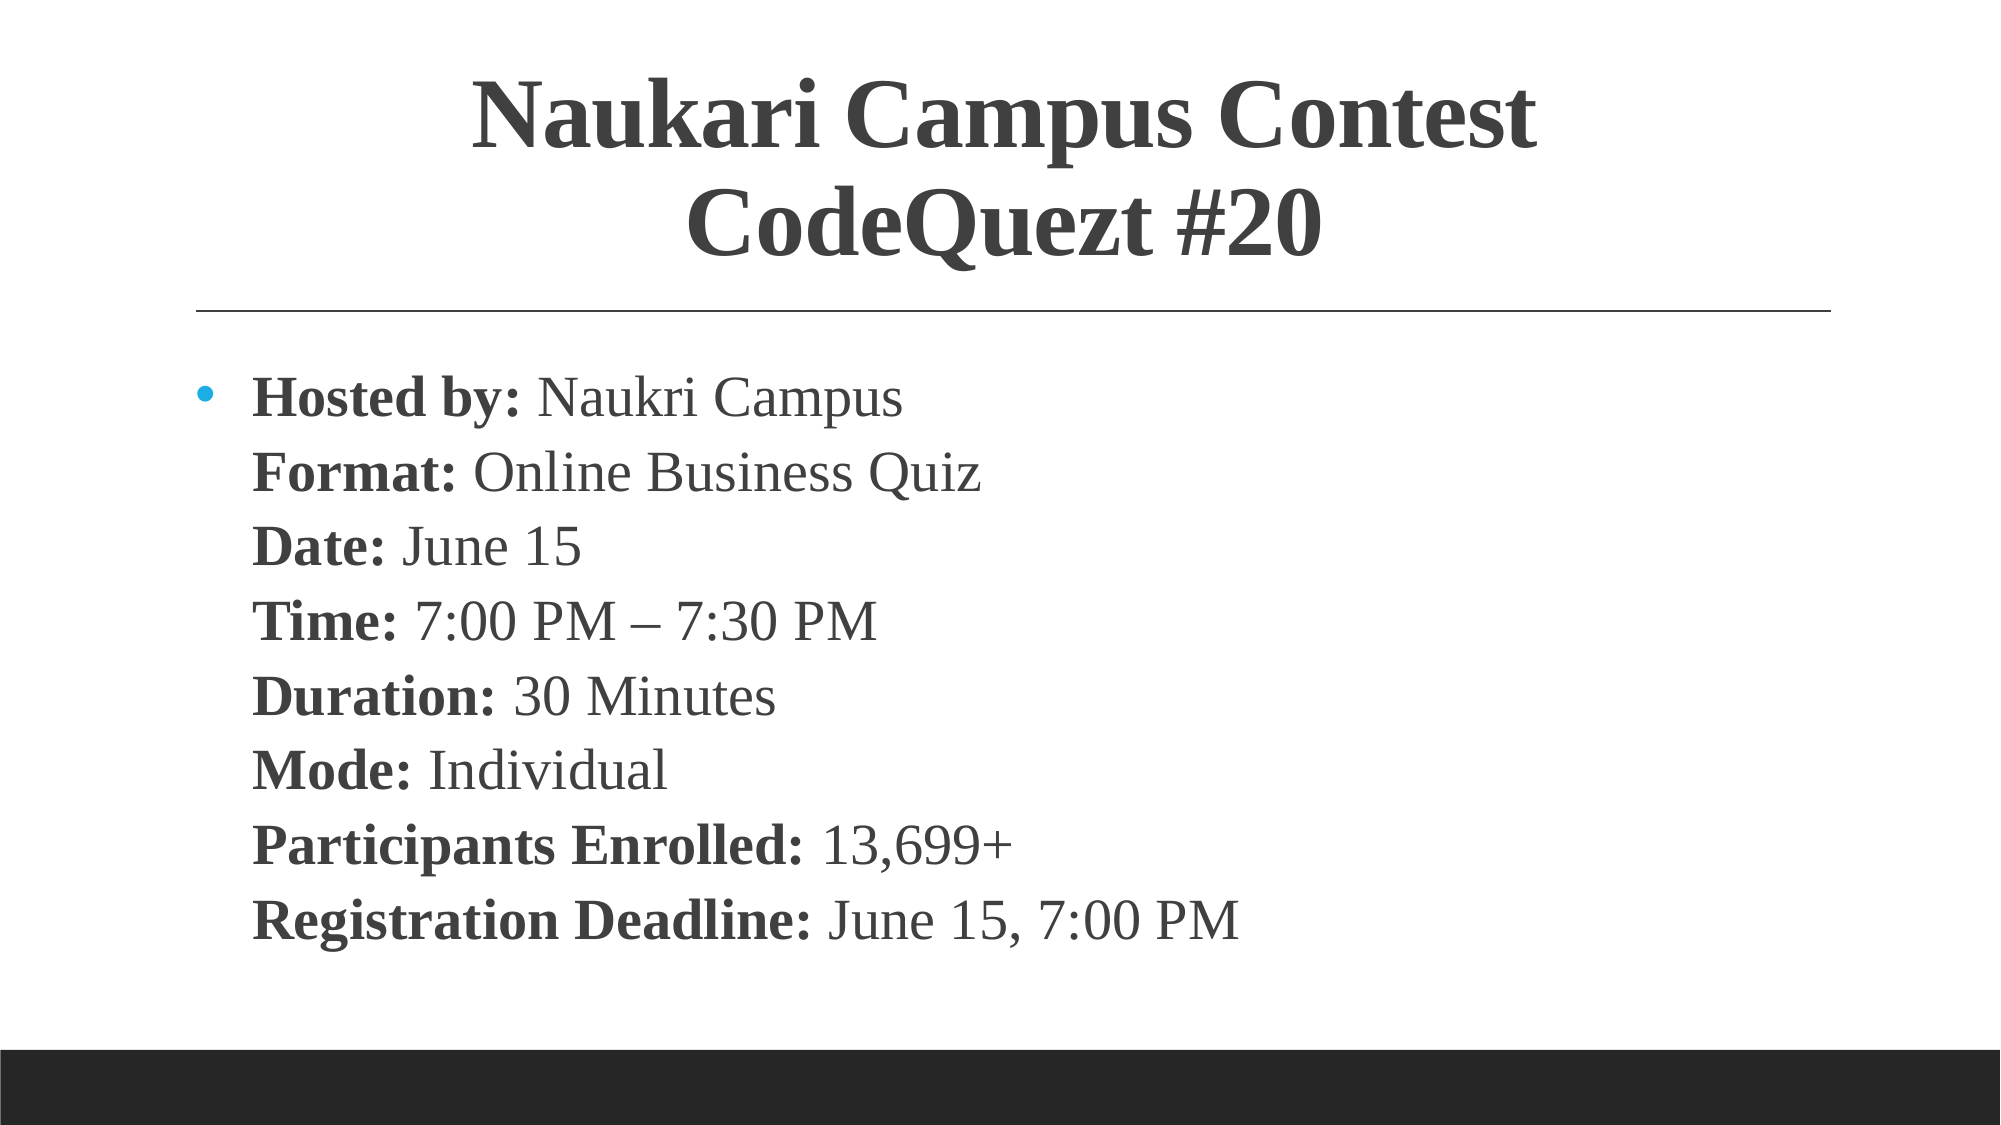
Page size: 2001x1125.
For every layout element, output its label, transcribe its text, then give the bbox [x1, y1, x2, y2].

list Hosted by: Naukri Campus Format: Online Business Quiz Date: June 15 Time: 7:00 PM – 7:30 PM Duration: 30 Minutes Mode: Individual Participants Enrolled: 13,699+ Registration Deadline: June 15, 7:00 PM [180, 345, 1830, 963]
title Naukari Campus Contest CodeQuezt #20 [180, 47, 1830, 285]
